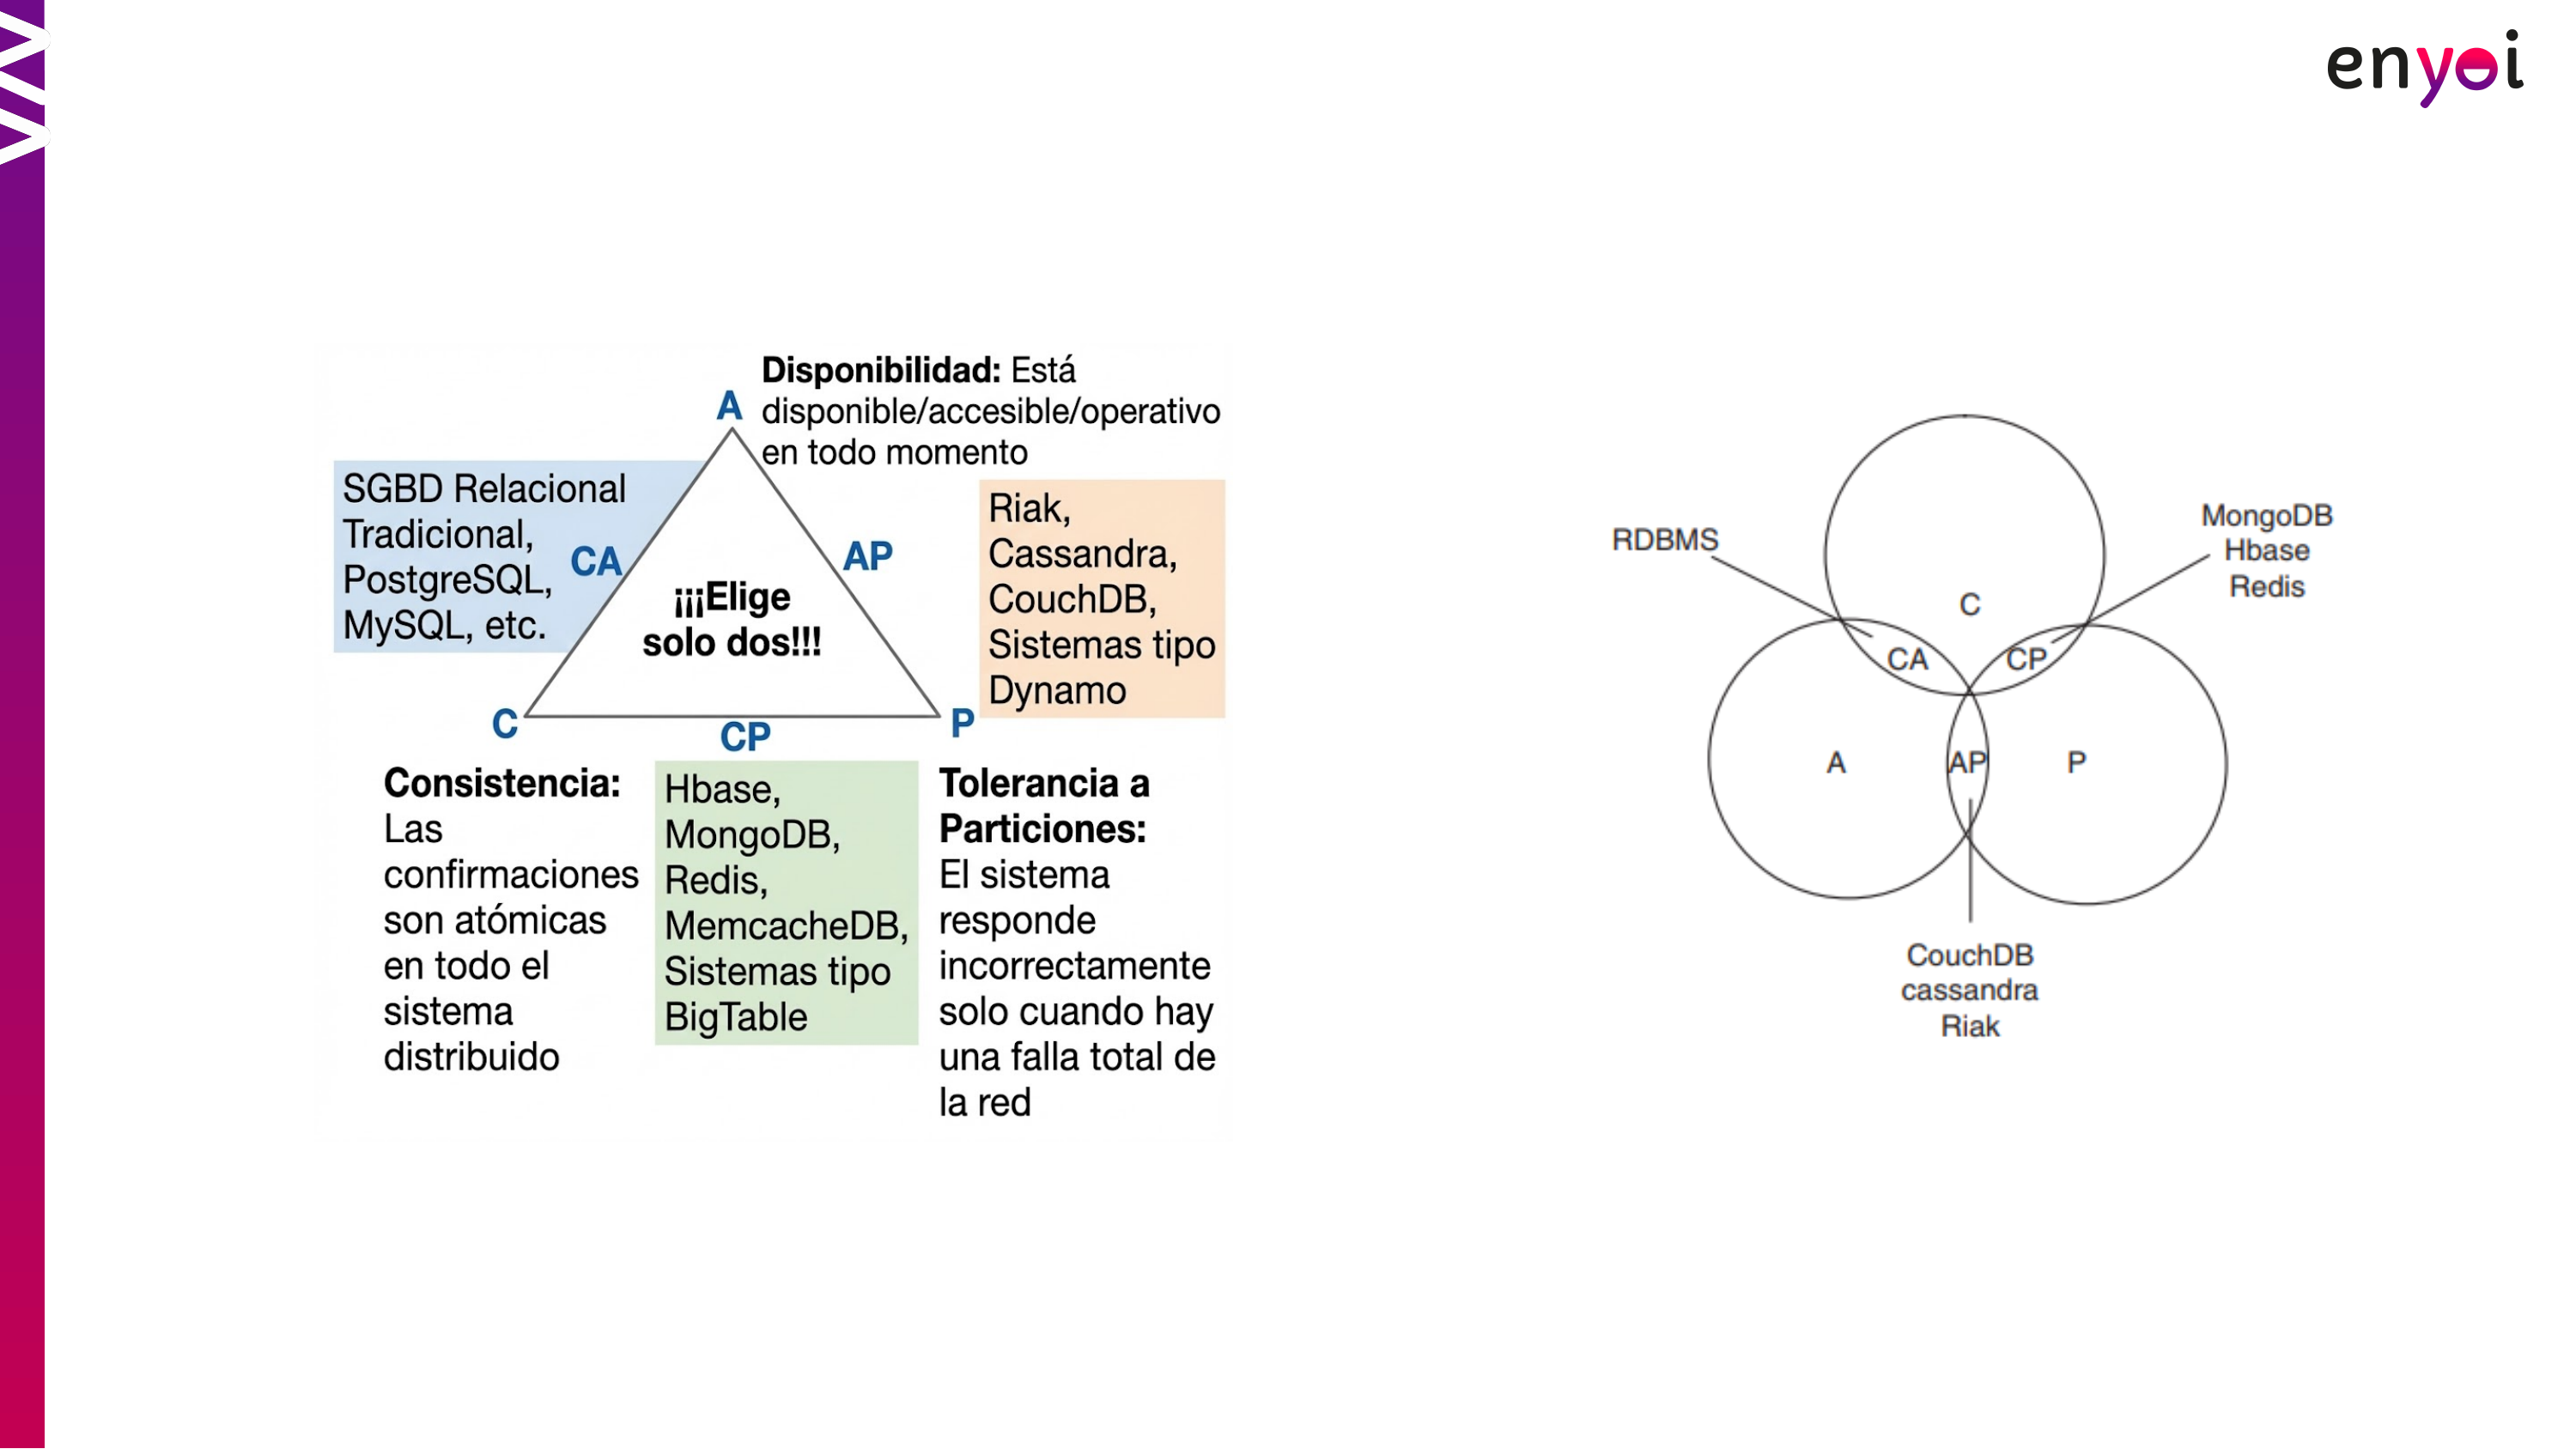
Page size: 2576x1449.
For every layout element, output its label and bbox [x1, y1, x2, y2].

text_box [0, 0, 53, 1449]
text_box [2328, 29, 2524, 108]
picture [314, 343, 1233, 1143]
picture [1559, 368, 2365, 1060]
